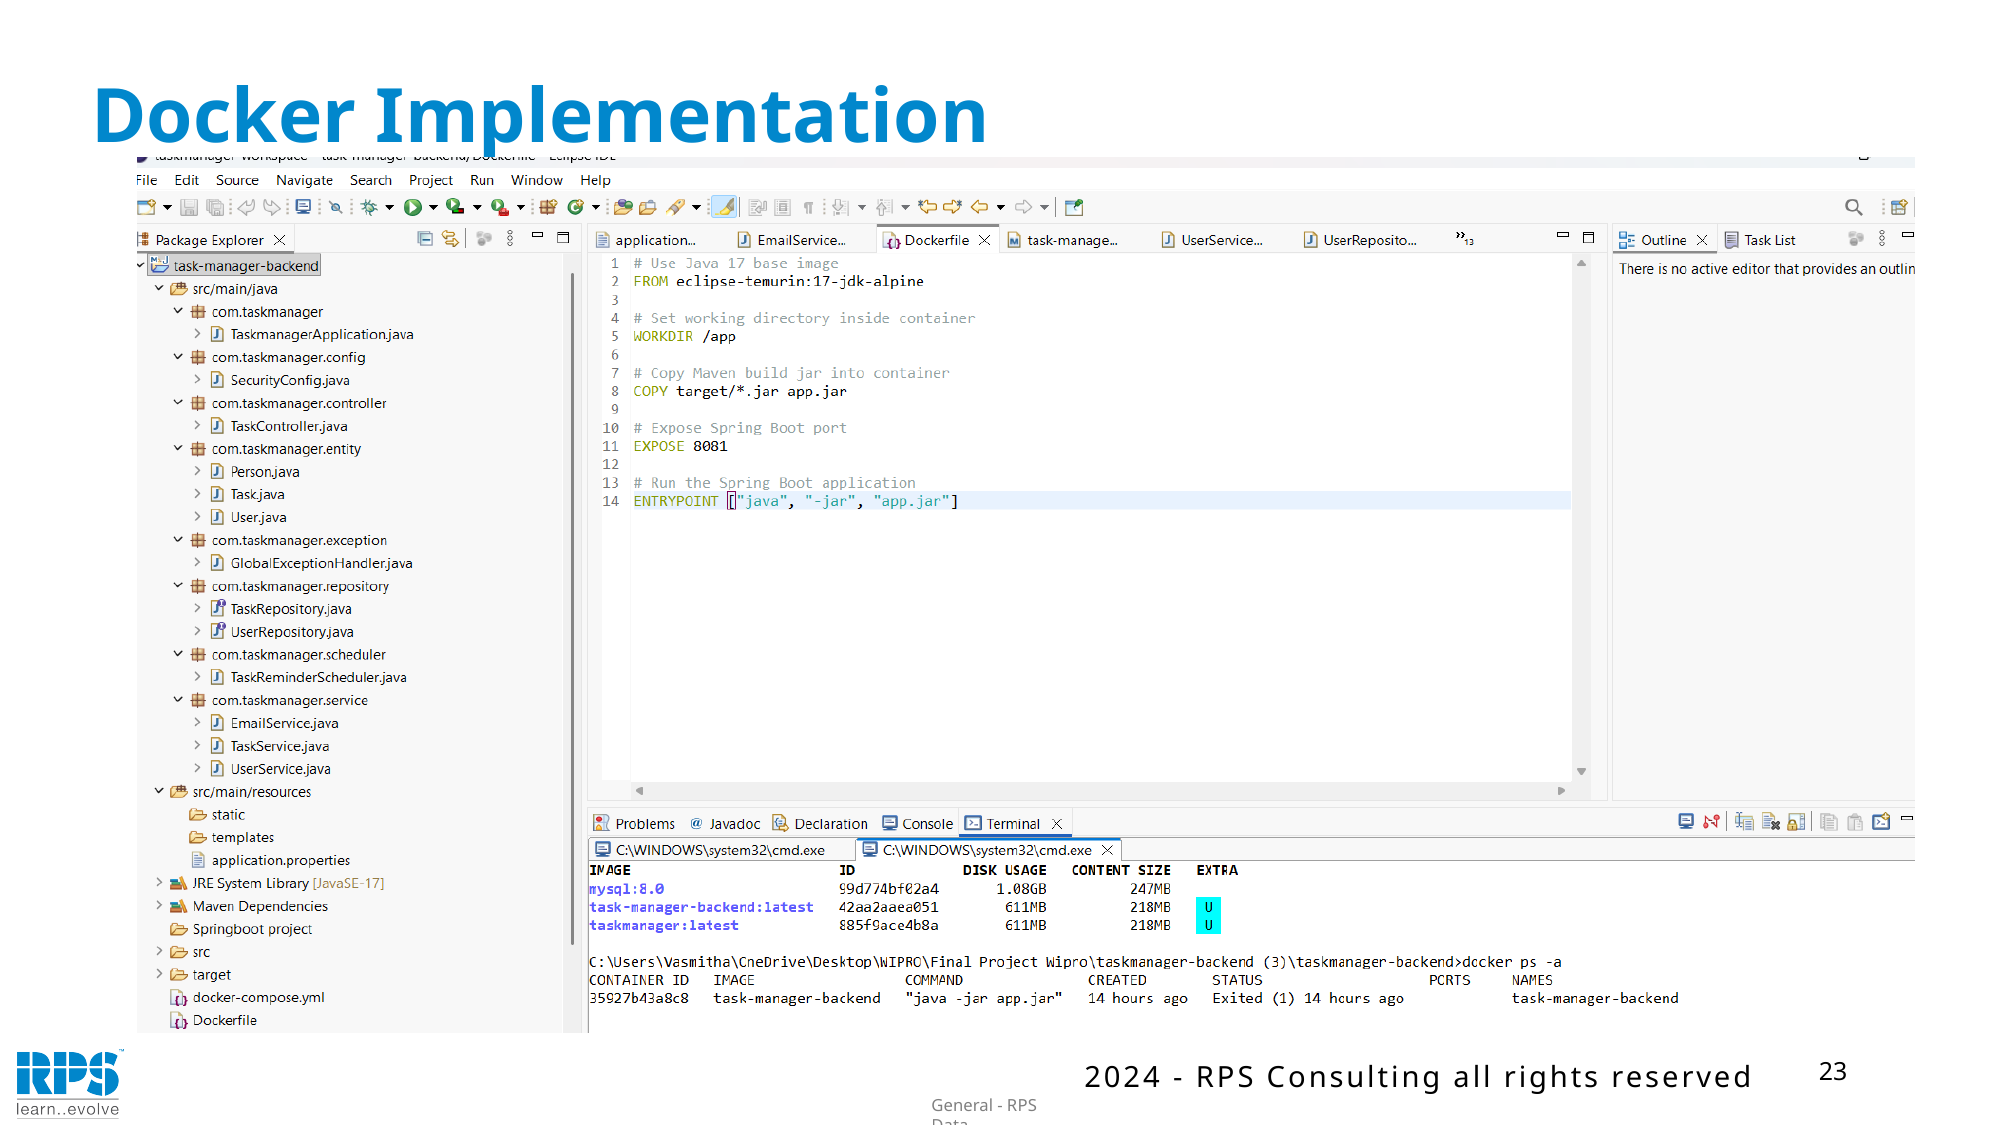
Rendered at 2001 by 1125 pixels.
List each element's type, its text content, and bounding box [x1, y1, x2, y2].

picture [17, 1048, 125, 1120]
text_box 2024 - RPS Consulting all rights reserved [725, 1052, 1412, 1094]
text_box Docker Implementation [91, 67, 1749, 158]
picture [136, 157, 1916, 1033]
slide_number 23 [1412, 1042, 1863, 1103]
